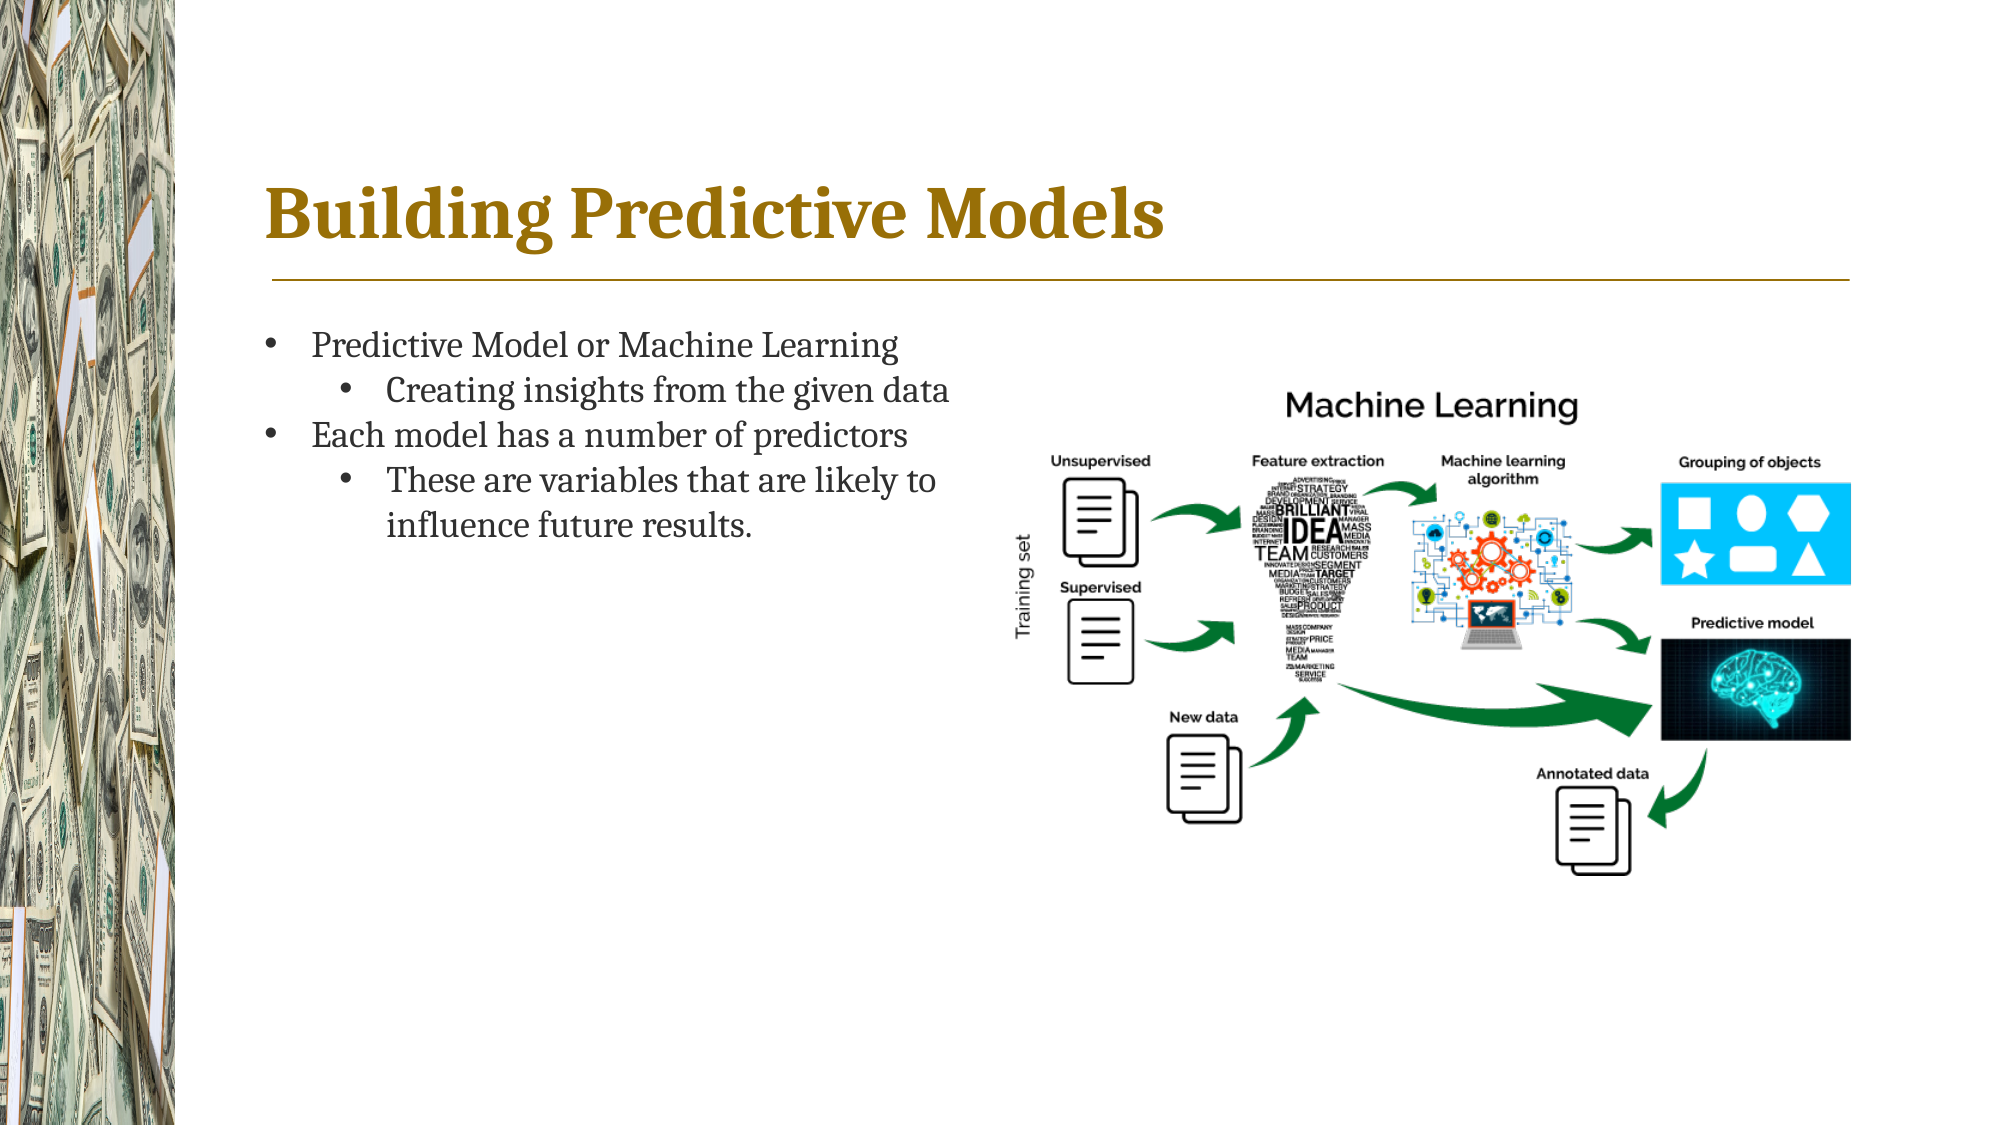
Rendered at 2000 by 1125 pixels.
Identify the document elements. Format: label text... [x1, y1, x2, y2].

text_box Predictive Model or Machine Learning Creating insights from the given data Each model has a number of predictors These are variables that are likely to influence future results. [249, 312, 1088, 598]
picture [0, 0, 175, 1125]
picture [1012, 387, 1863, 877]
title Building Predictive Models [249, 62, 1863, 263]
